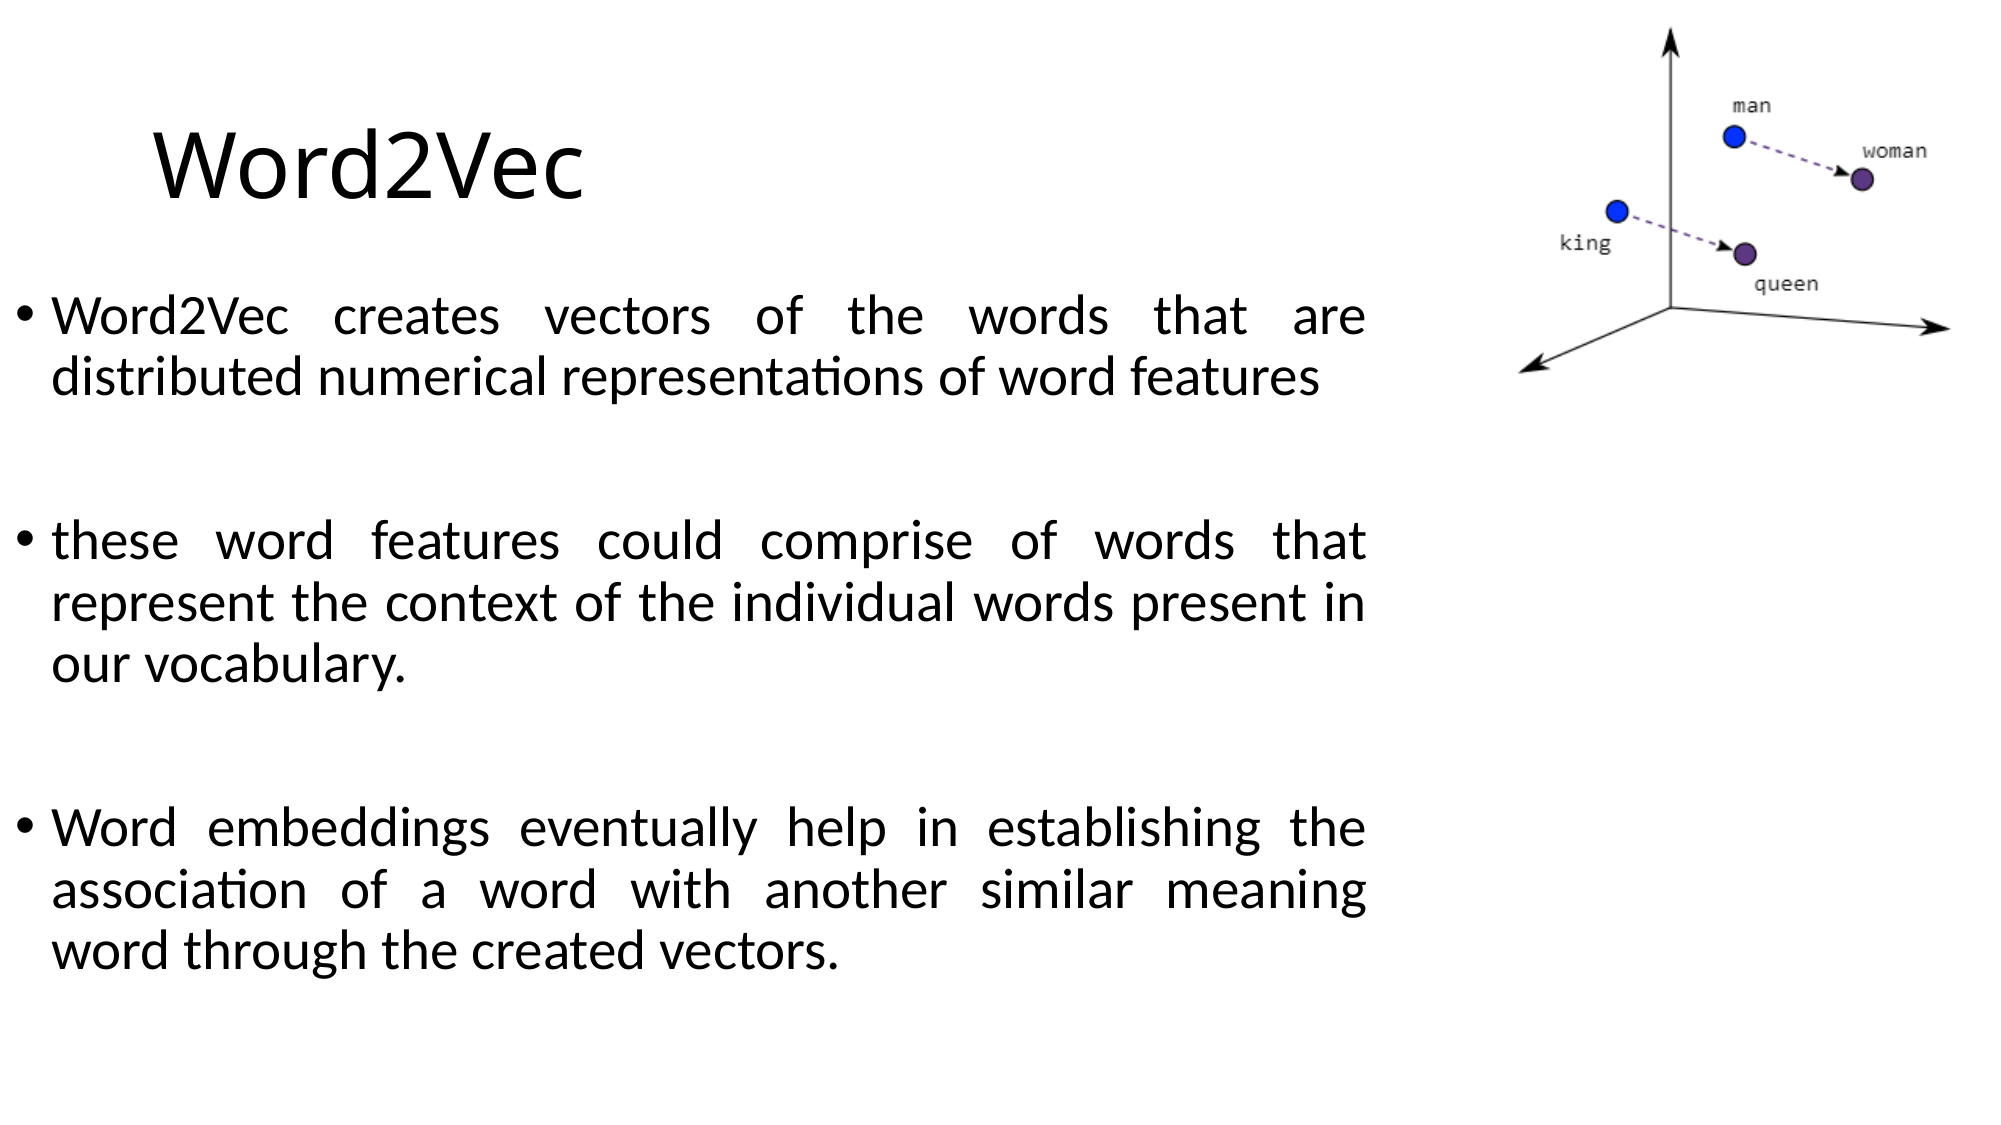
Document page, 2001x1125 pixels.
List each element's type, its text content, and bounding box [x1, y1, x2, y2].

title Word2Vec [137, 59, 1494, 278]
list Word2Vec creates vectors of the words that are distributed numerical representations of word features these word features could comprise of words that represent the context of the individual words present in our vocabulary. Word embeddings eventually help in establishing the association of a word with another similar meaning word through the created vectors. [0, 277, 1383, 992]
picture [1494, 0, 1985, 405]
